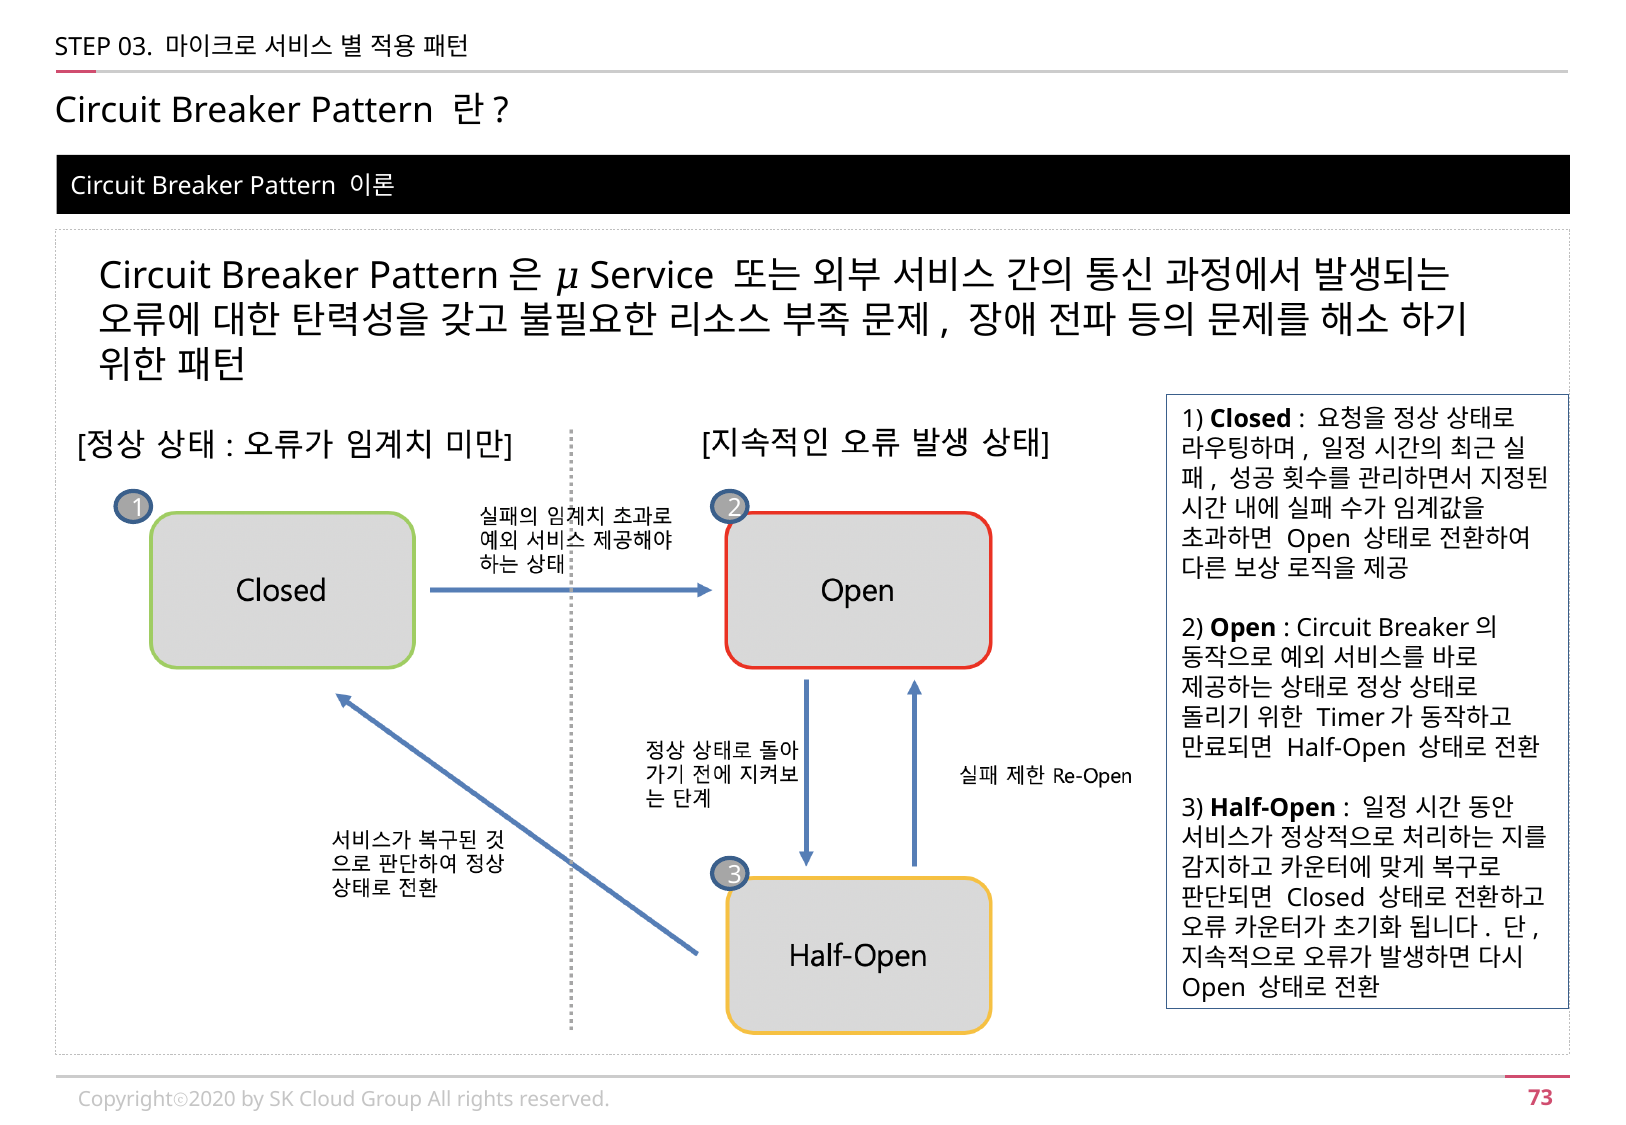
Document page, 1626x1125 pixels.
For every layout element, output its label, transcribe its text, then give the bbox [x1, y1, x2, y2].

text_box Circuit Breaker Pattern은 𝜇Service 또는 외부 서비스 간의 통신 과정에서 발생되는 오류에 대한 탄력성을 갖고 불필요한 리소스 부족 문제, 장애 전파 등의 문제를 해소 하기 위한 패턴 [83, 243, 1543, 394]
text_box 1) Closed : 요청을 정상 상태로 라우팅하며, 일정 시간의 최근 실패, 성공 횟수를 관리하면서 지정된 시간 내에 실패 수가 임계값을 초과하면 Open 상태로 전환하여 다른 보상 로직을 제공 2) Open : Circuit Breaker의 동작으로 예외 서비스를 바로 제공하는 상태로 정상 상태로 돌리기 위한 Timer가 동작하고 만료되면 Half-Open 상태로 전환 3) Half-Open : 일정 시간 동안 서비스가 정상적으로 처리하는 지를 감지하고 카운터에 맞게 복구로 판단되면 Closed 상태로 전환하고 오류 카운터가 초기화 됩니다. 단, 지속적으로 오류가 발생하면 다시 Open 상태로 전환 [1166, 394, 1569, 1009]
list Circuit Breaker Pattern 란? [40, 79, 1569, 144]
list Circuit Breaker Pattern 이론 [56, 154, 1570, 214]
list STEP 03. 마이크로 서비스 별 적용 패턴 [40, 30, 937, 78]
picture [62, 415, 1151, 1047]
footer Copyrightⓒ2020 by SK Cloud Group All rights reserved. [62, 1072, 919, 1124]
